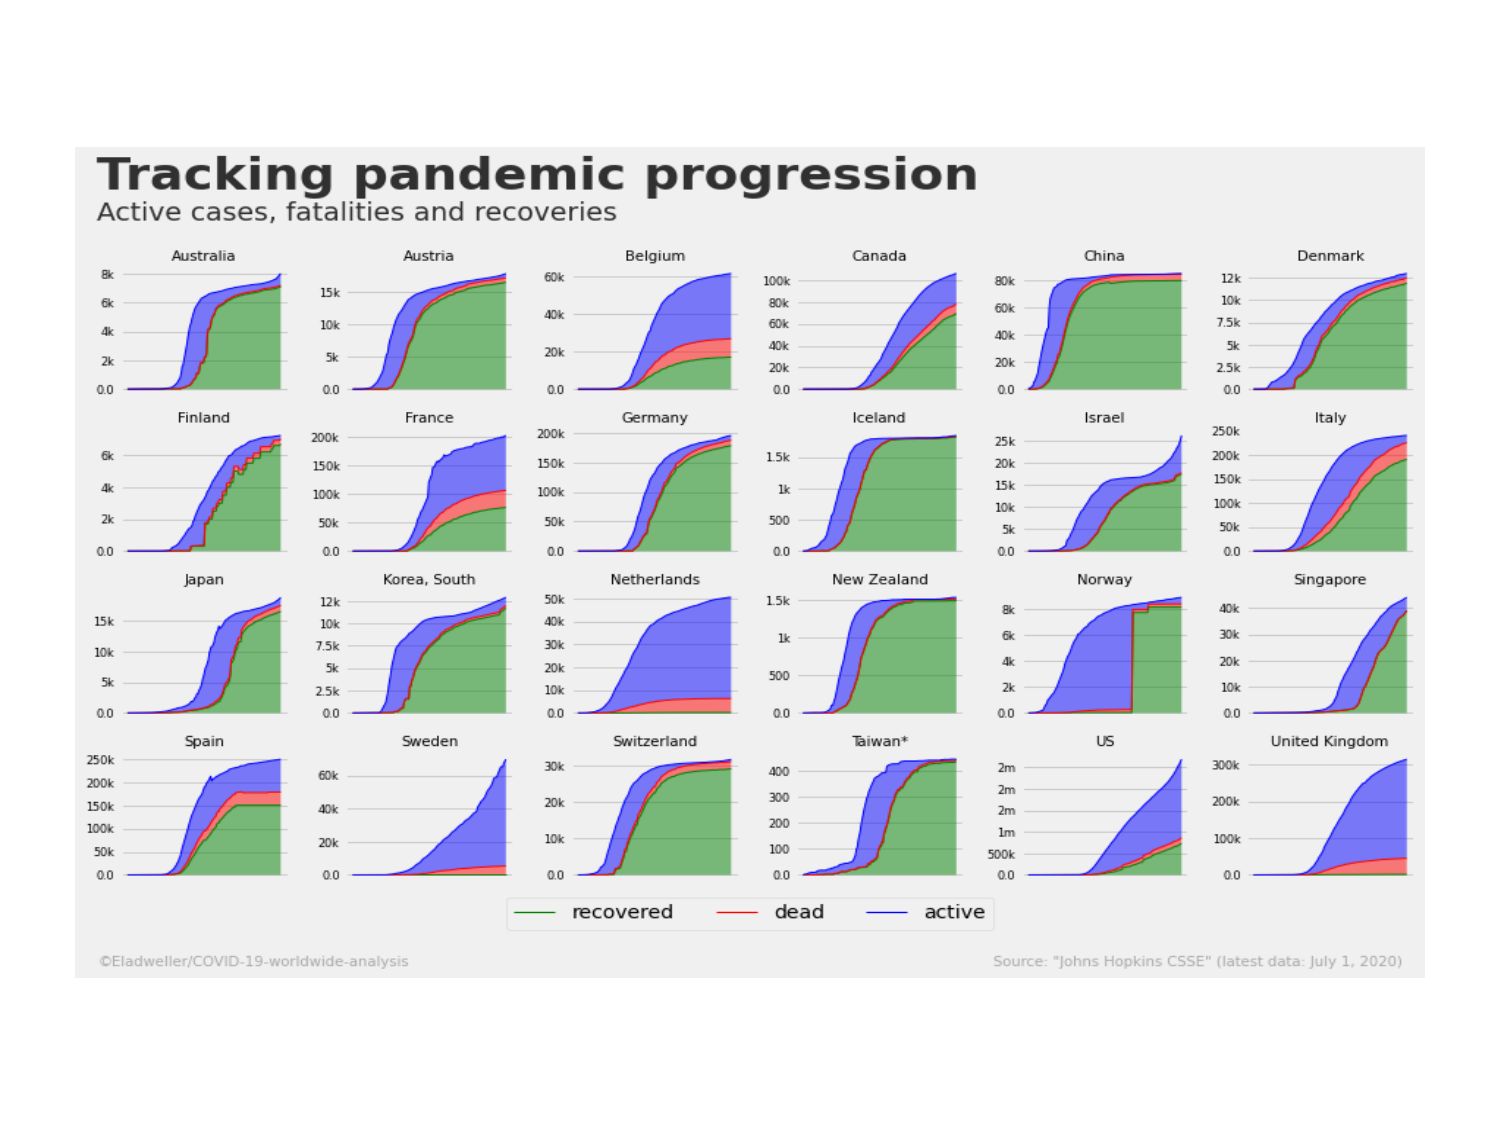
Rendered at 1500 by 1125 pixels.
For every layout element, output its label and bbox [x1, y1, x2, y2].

picture [74, 146, 1426, 979]
